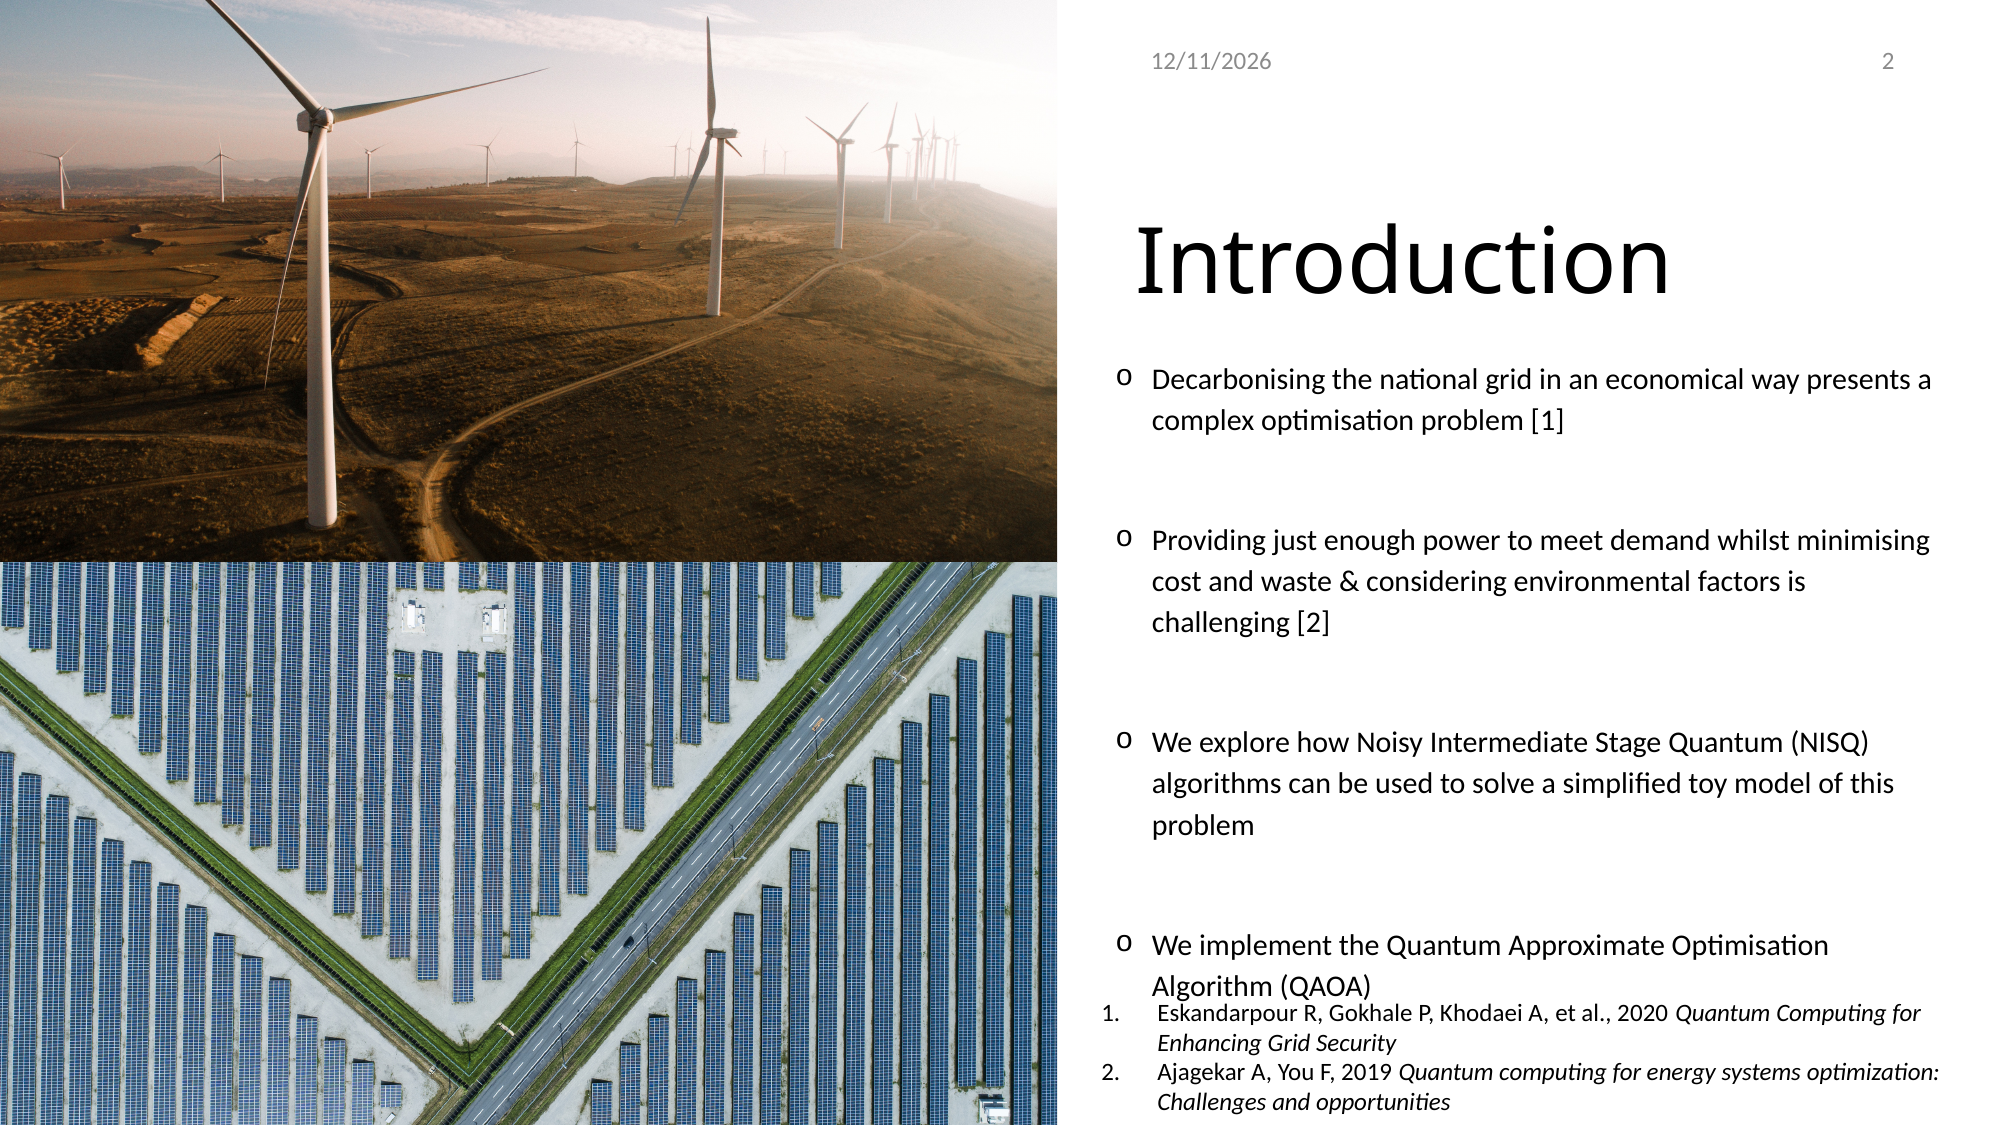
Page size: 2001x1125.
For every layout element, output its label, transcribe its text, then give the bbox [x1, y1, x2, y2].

text_box Eskandarpour R, Gokhale P, Khodaei A, et al., 2020 Quantum Computing for Enhancing Grid Security Ajagekar A, You F, 2019 Quantum computing for energy systems optimization: Challenges and opportunities [1086, 988, 1979, 1124]
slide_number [1135, 29, 1756, 90]
list Decarbonising the national grid in an economical way presents a complex optimisation problem [1] Providing just enough power to meet demand whilst minimising cost and waste & considering environmental factors is challenging [2] We explore how Noisy Intermediate Stage Quantum (NISQ) algorithms can be used to solve a simplified toy model of this problem We implement the Quantum Approximate Optimisation Algorithm (QAOA) [1100, 346, 1966, 988]
picture [0, 0, 1058, 1125]
title Introduction [1120, 151, 1874, 321]
slide_number 2 [1785, 29, 1910, 90]
